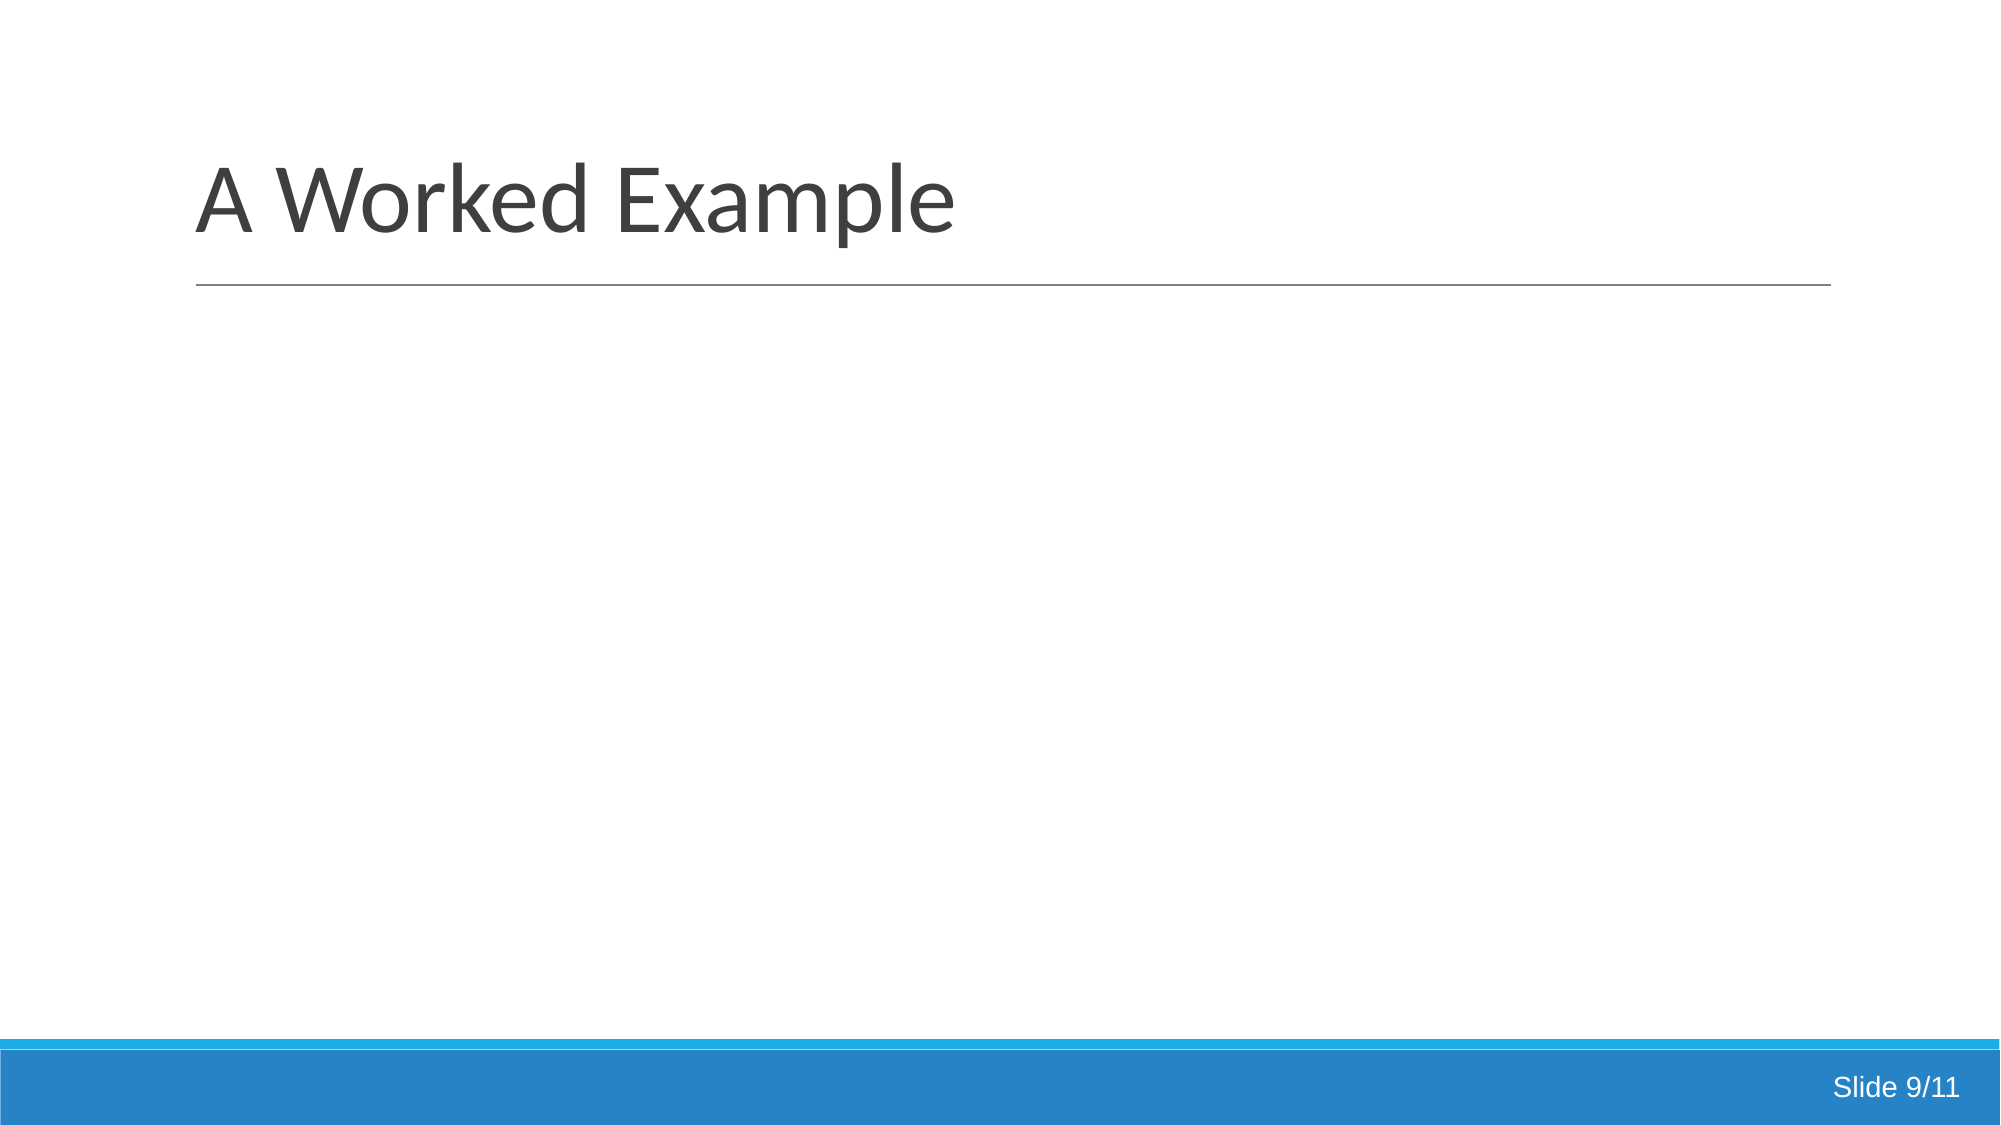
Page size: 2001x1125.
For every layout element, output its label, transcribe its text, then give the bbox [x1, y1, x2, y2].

title A Worked Example [180, 22, 1830, 260]
text_box Slide 9/11 [1817, 1053, 2000, 1125]
